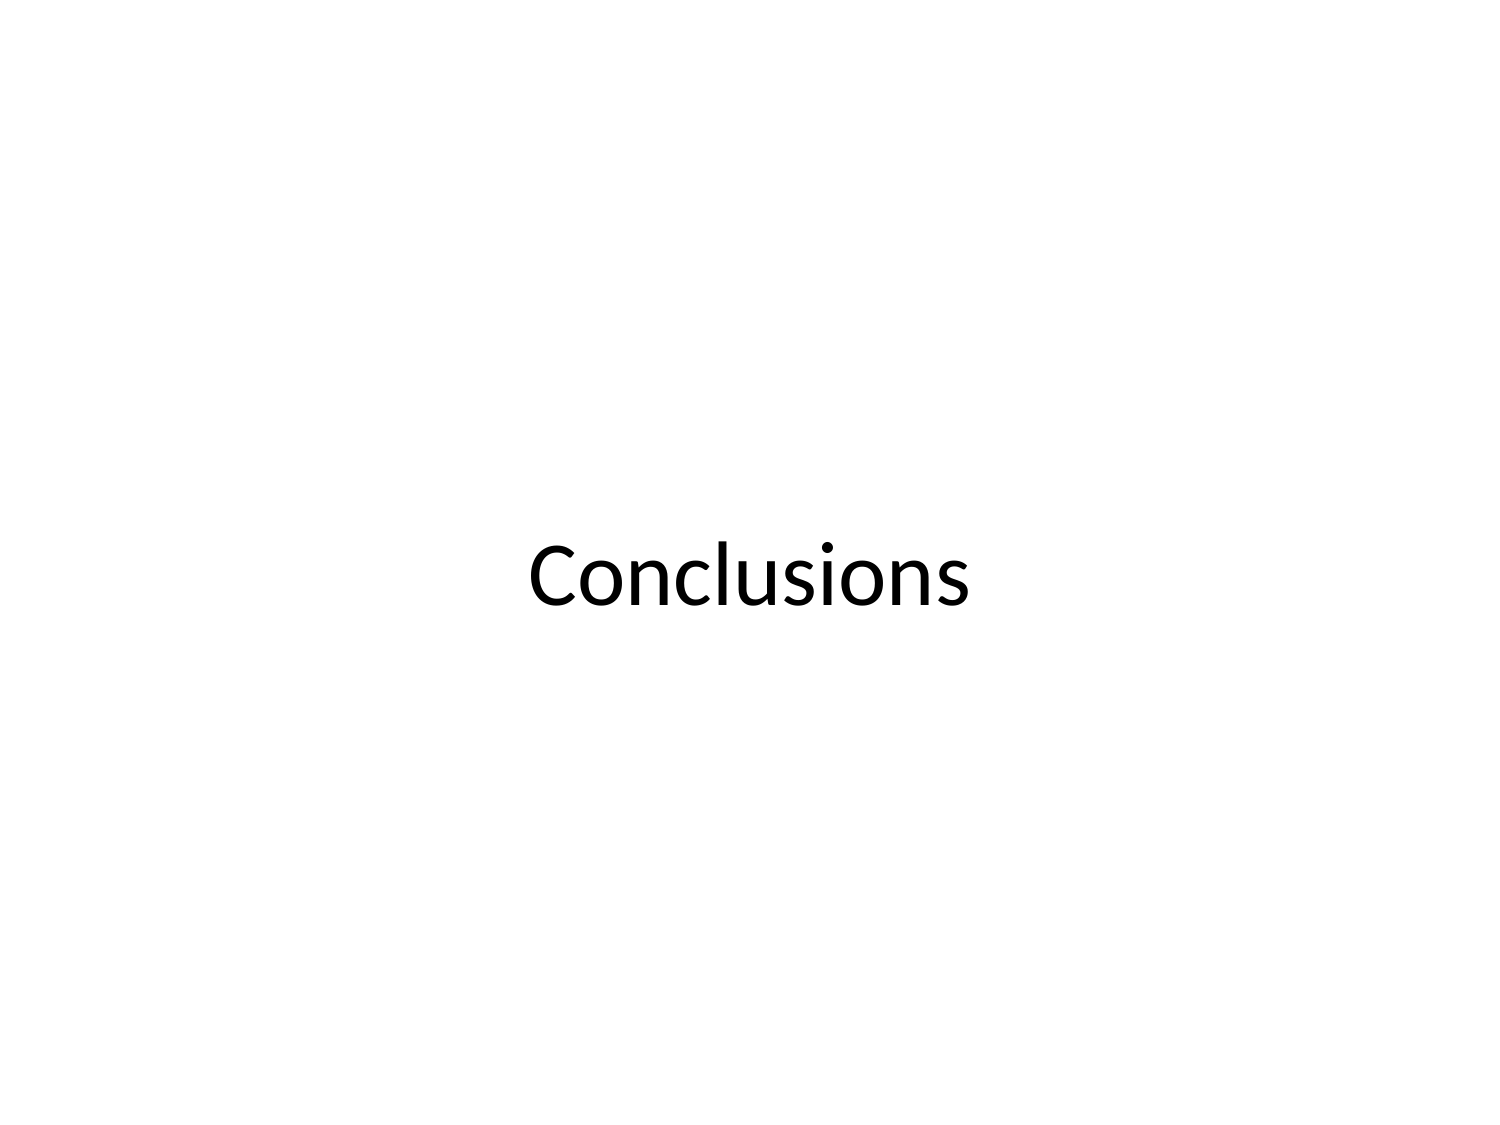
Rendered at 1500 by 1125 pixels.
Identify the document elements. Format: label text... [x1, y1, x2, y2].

title Conclusions [75, 474, 1425, 663]
